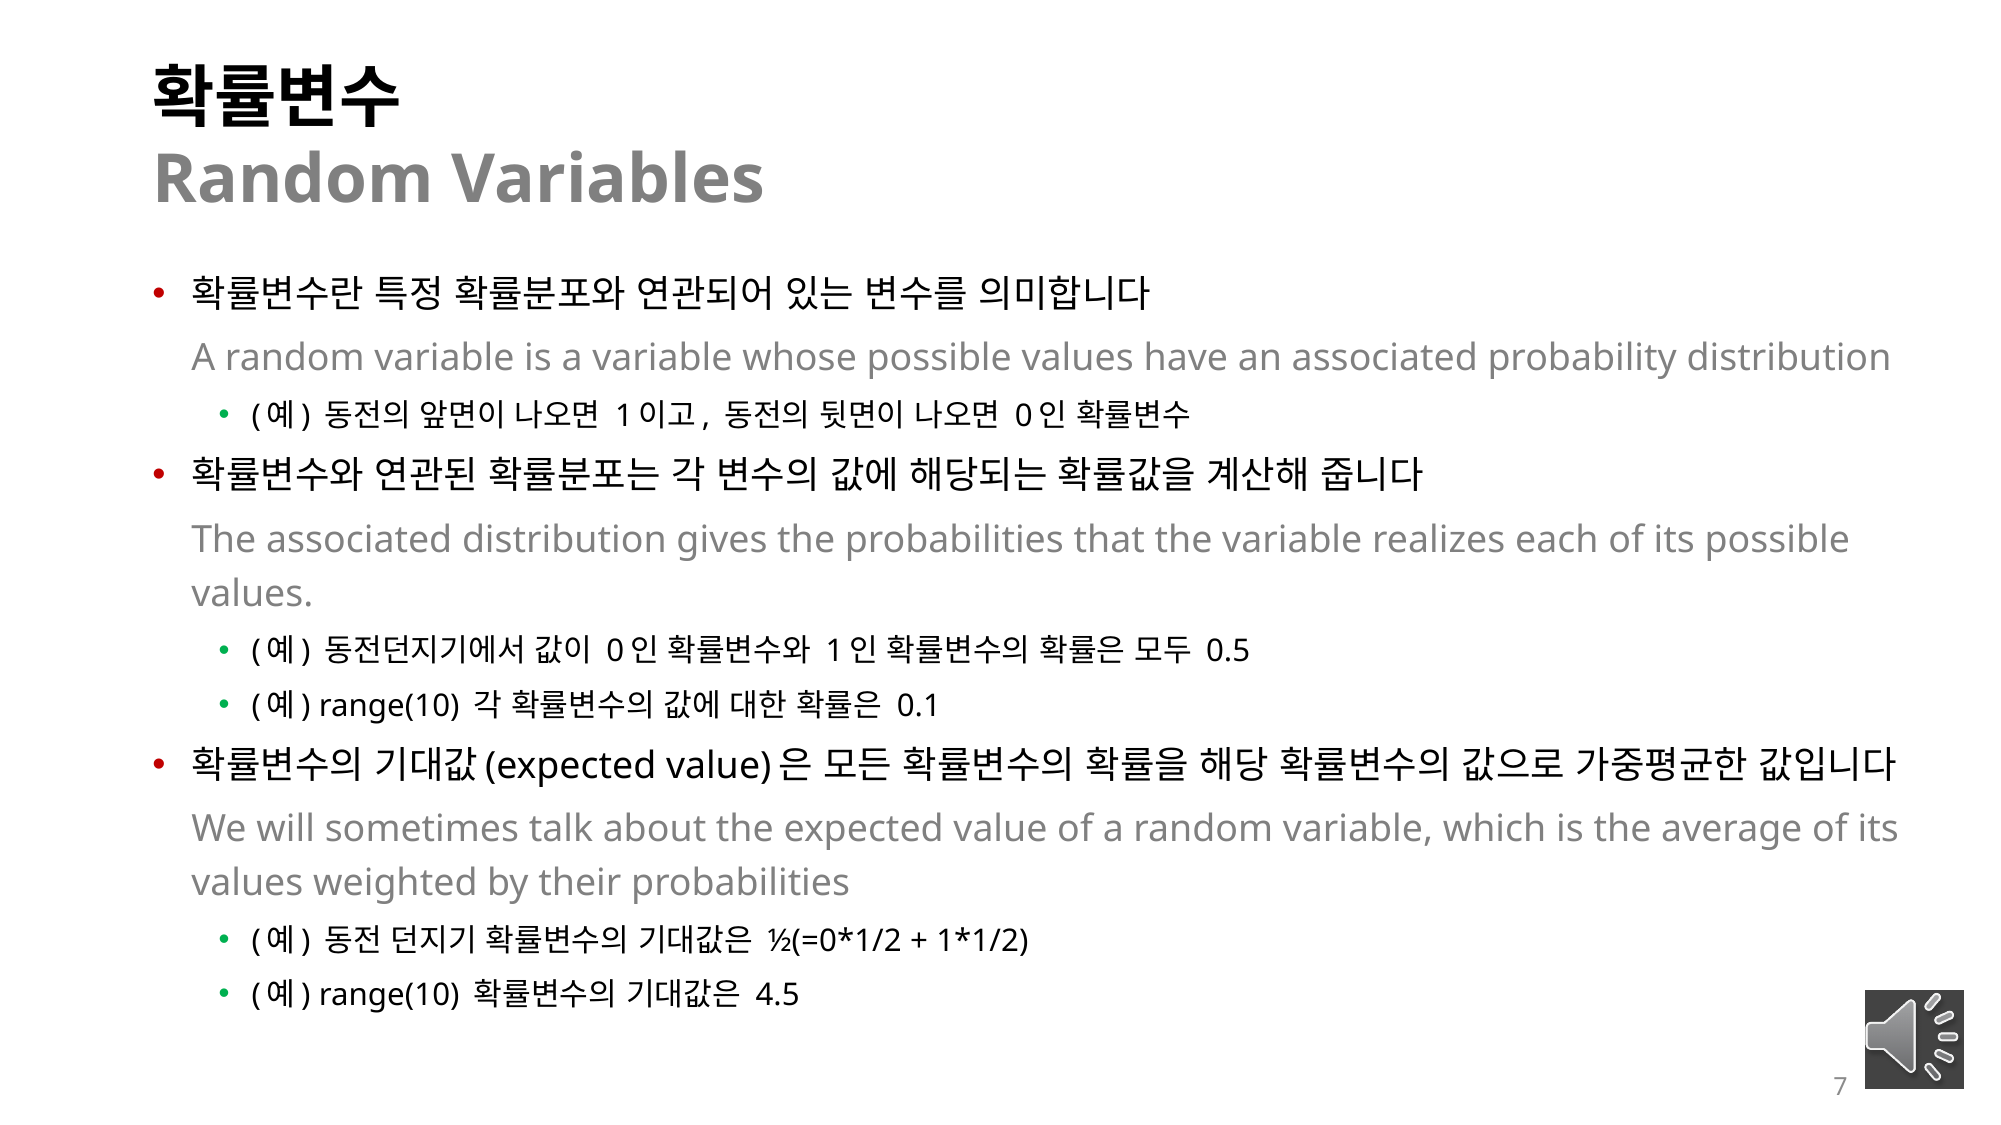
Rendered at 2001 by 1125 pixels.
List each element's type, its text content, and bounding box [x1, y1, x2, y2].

list 확률변수란 특정 확률분포와 연관되어 있는 변수를 의미합니다 A random variable is a variable whose possible values have an associated probability distribution (예) 동전의 앞면이 나오면 1이고, 동전의 뒷면이 나오면 0인 확률변수 확률변수와 연관된 확률분포는 각 변수의 값에 해당되는 확률값을 계산해 줍니다 The associated distribution gives the probabilities that the variable realizes each of its possible values. (예) 동전던지기에서 값이 0인 확률변수와 1인 확률변수의 확률은 모두 0.5 (예) range(10) 각 확률변수의 값에 대한 확률은 0.1 확률변수의 기대값(expected value)은 모든 확률변수의 확률을 해당 확률변수의 값으로 가중평균한 값입니다 We will sometimes talk about the expected value of a random variable, which is the average of its values weighted by their probabilities (예) 동전 던지기 확률변수의 기대값은 ½(=0*1/2 + 1*1/2) (예) range(10) 확률변수의 기대값은 4.5 [137, 253, 1924, 1117]
picture [1864, 989, 1965, 1090]
title 확률변수 Random Variables [137, 45, 1863, 225]
slide_number 7 [1412, 1057, 1863, 1117]
